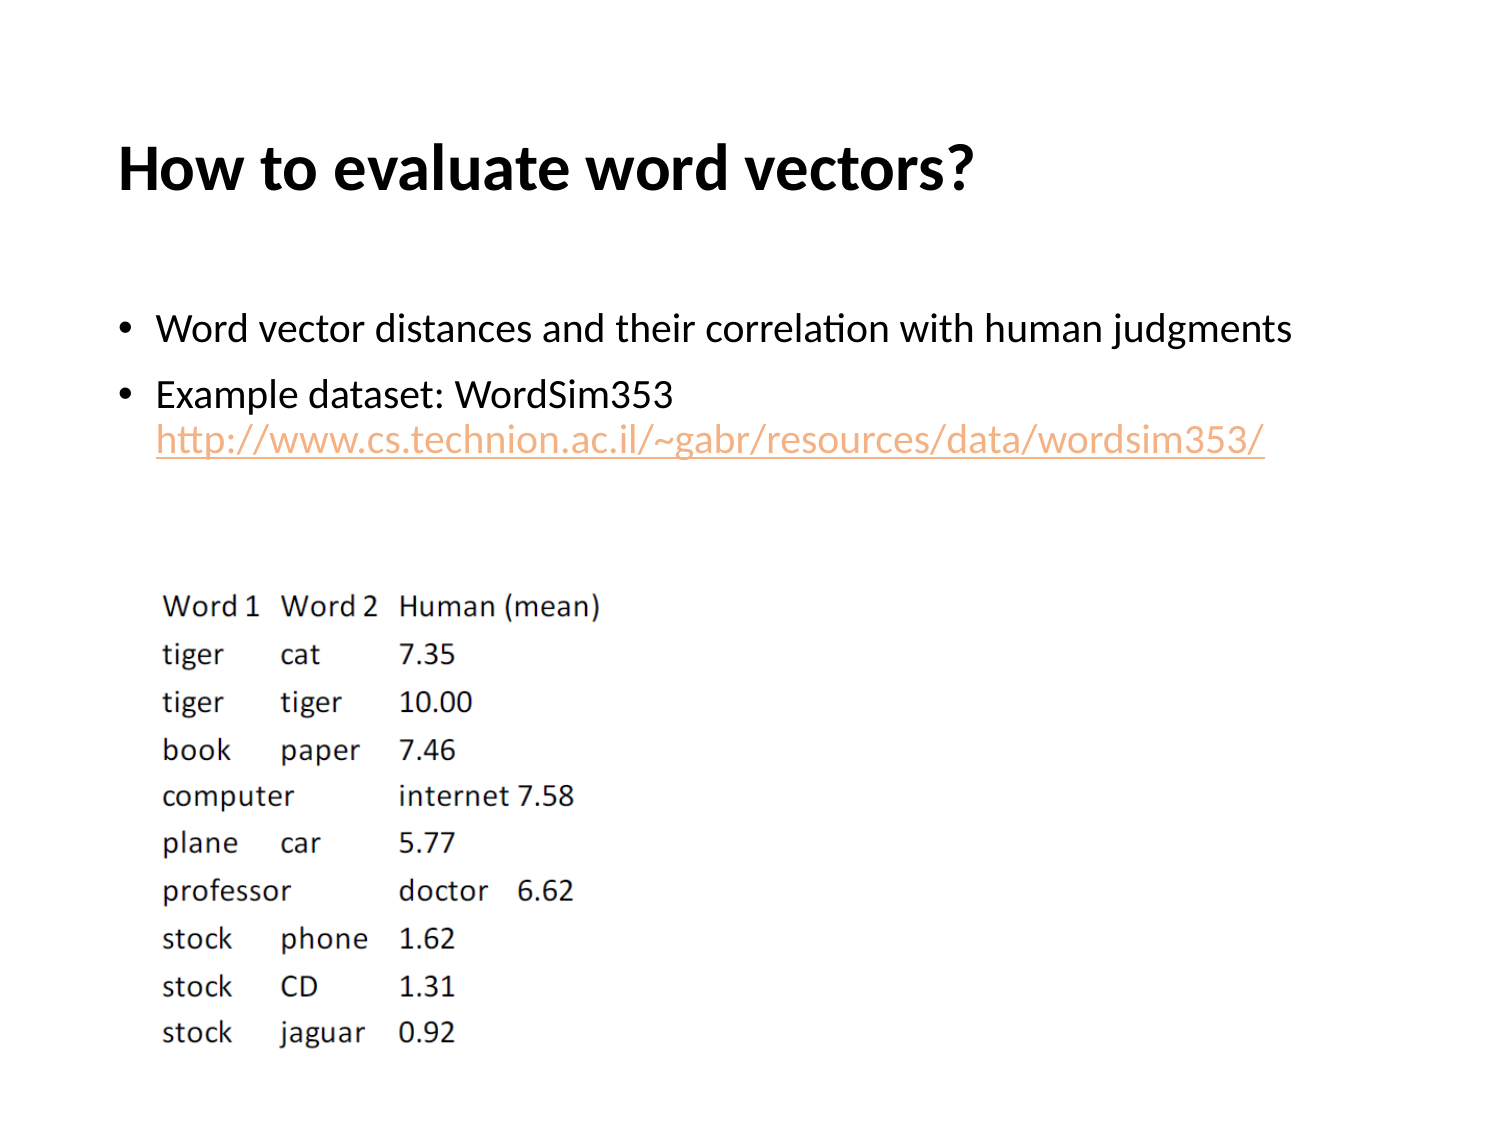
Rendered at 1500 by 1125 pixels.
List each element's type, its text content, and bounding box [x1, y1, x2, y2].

list Word vector distances and their correlation with human judgments Example dataset: WordSim353 http://www.cs.technion.ac.il/~gabr/resources/data/wordsim353/ [103, 299, 1397, 1014]
title How to evaluate word vectors? [103, 59, 1397, 278]
picture [147, 584, 609, 1060]
